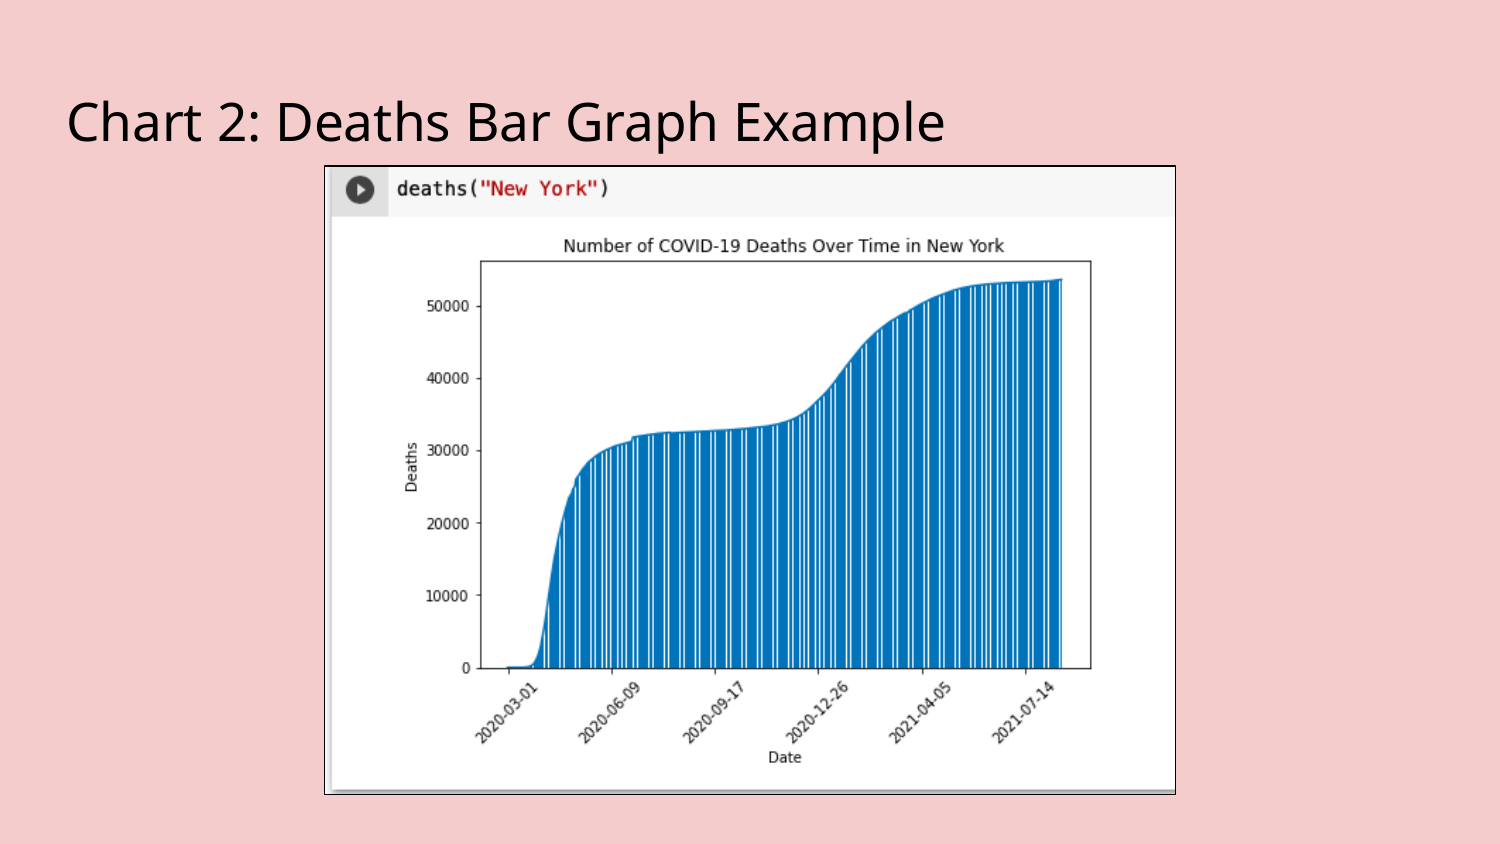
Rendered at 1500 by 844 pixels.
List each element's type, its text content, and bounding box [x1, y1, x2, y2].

title Chart 2: Deaths Bar Graph Example [51, 72, 1449, 167]
picture [324, 166, 1176, 794]
